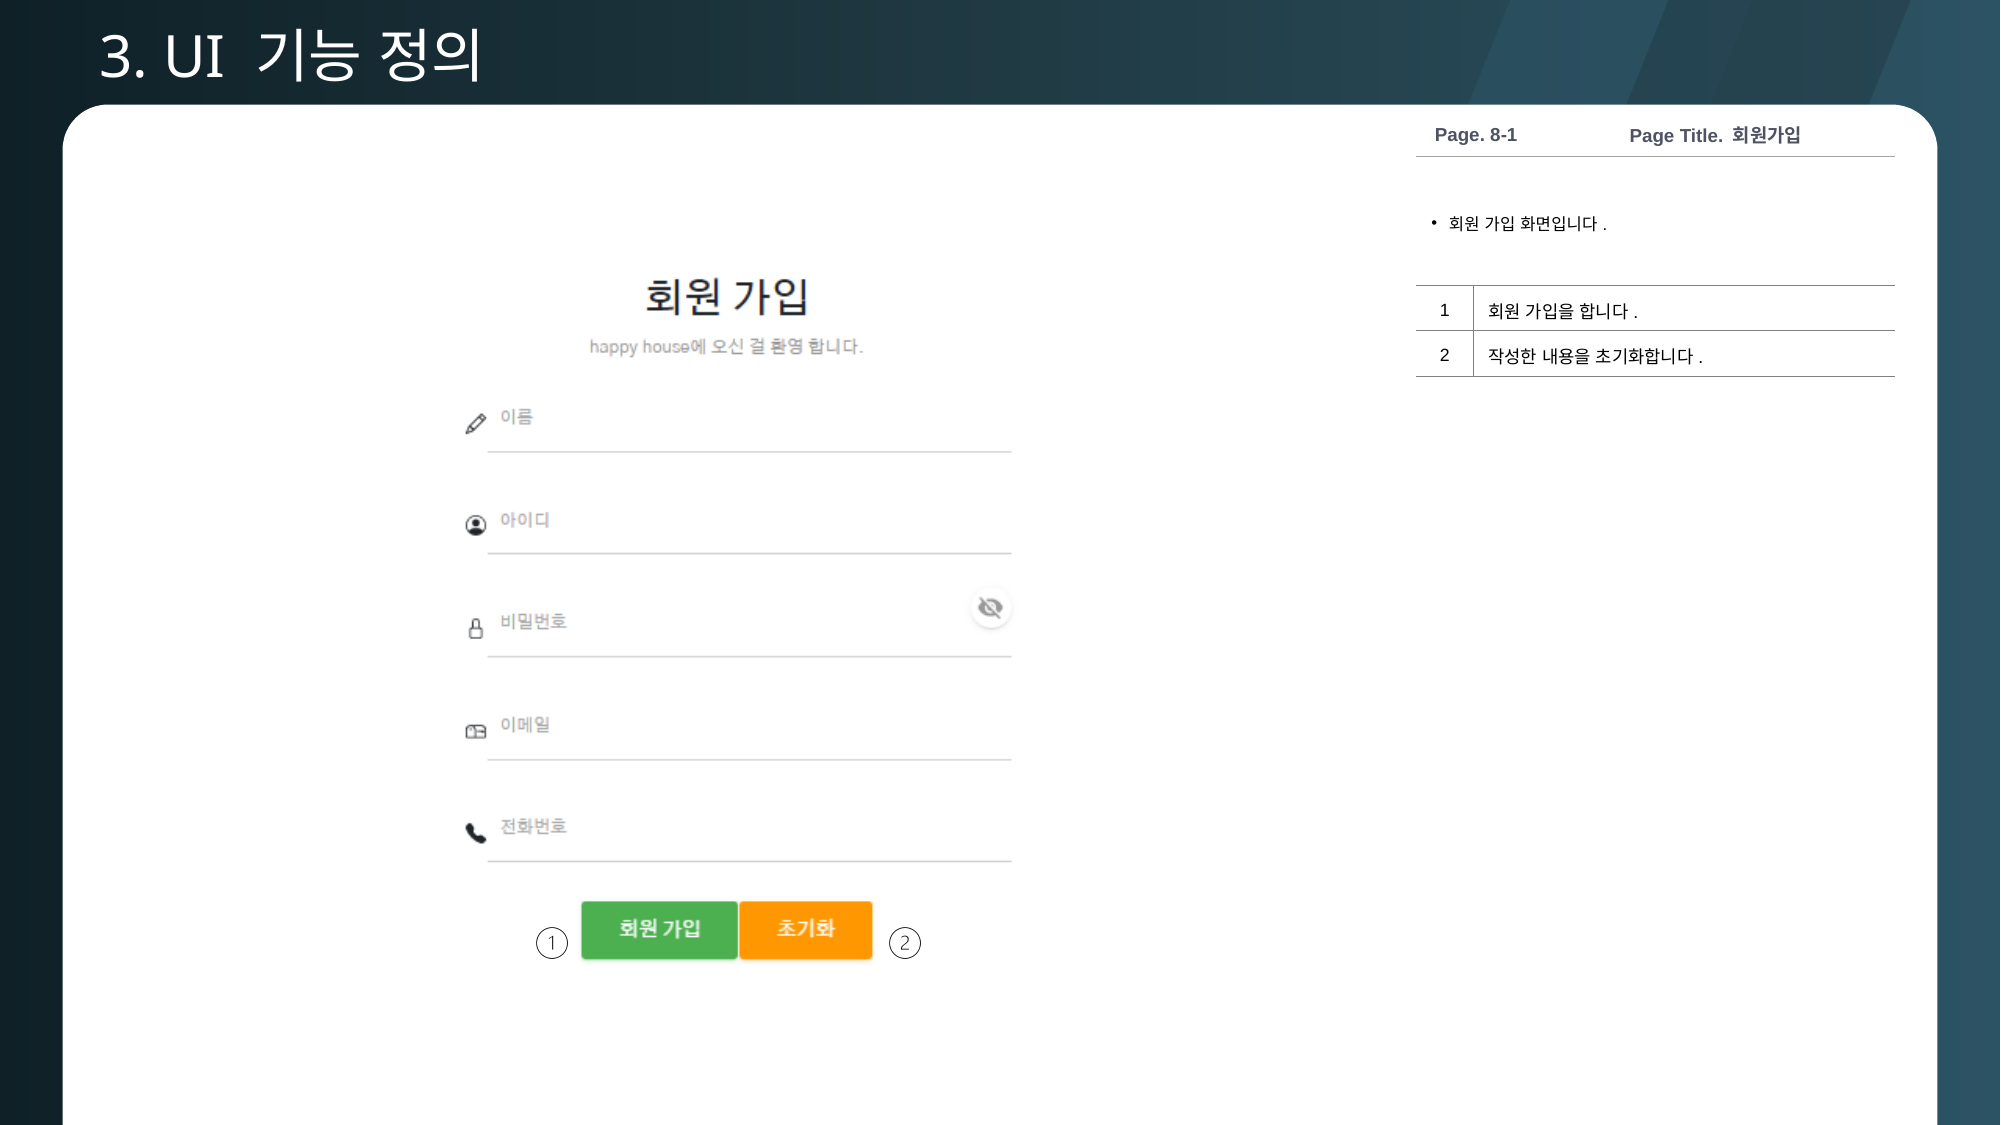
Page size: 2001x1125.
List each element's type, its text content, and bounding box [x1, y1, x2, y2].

table_header Page. 8-1 [1416, 114, 1536, 156]
table_cell 회원 가입을 합니다. [1474, 286, 1895, 330]
table_cell 회원 가입 화면입니다. [1416, 157, 1895, 285]
table_cell 2 [1416, 331, 1473, 376]
list 3. UI 기능 정의 [84, 0, 851, 136]
picture [172, 156, 1284, 1097]
table_cell 1 [1416, 286, 1473, 330]
picture [0, 0, 84, 1125]
table_header Page Title. 회원가입 [1536, 114, 1895, 156]
picture [851, 0, 2000, 1125]
table_cell 작성한 내용을 초기화합니다. [1474, 331, 1895, 376]
